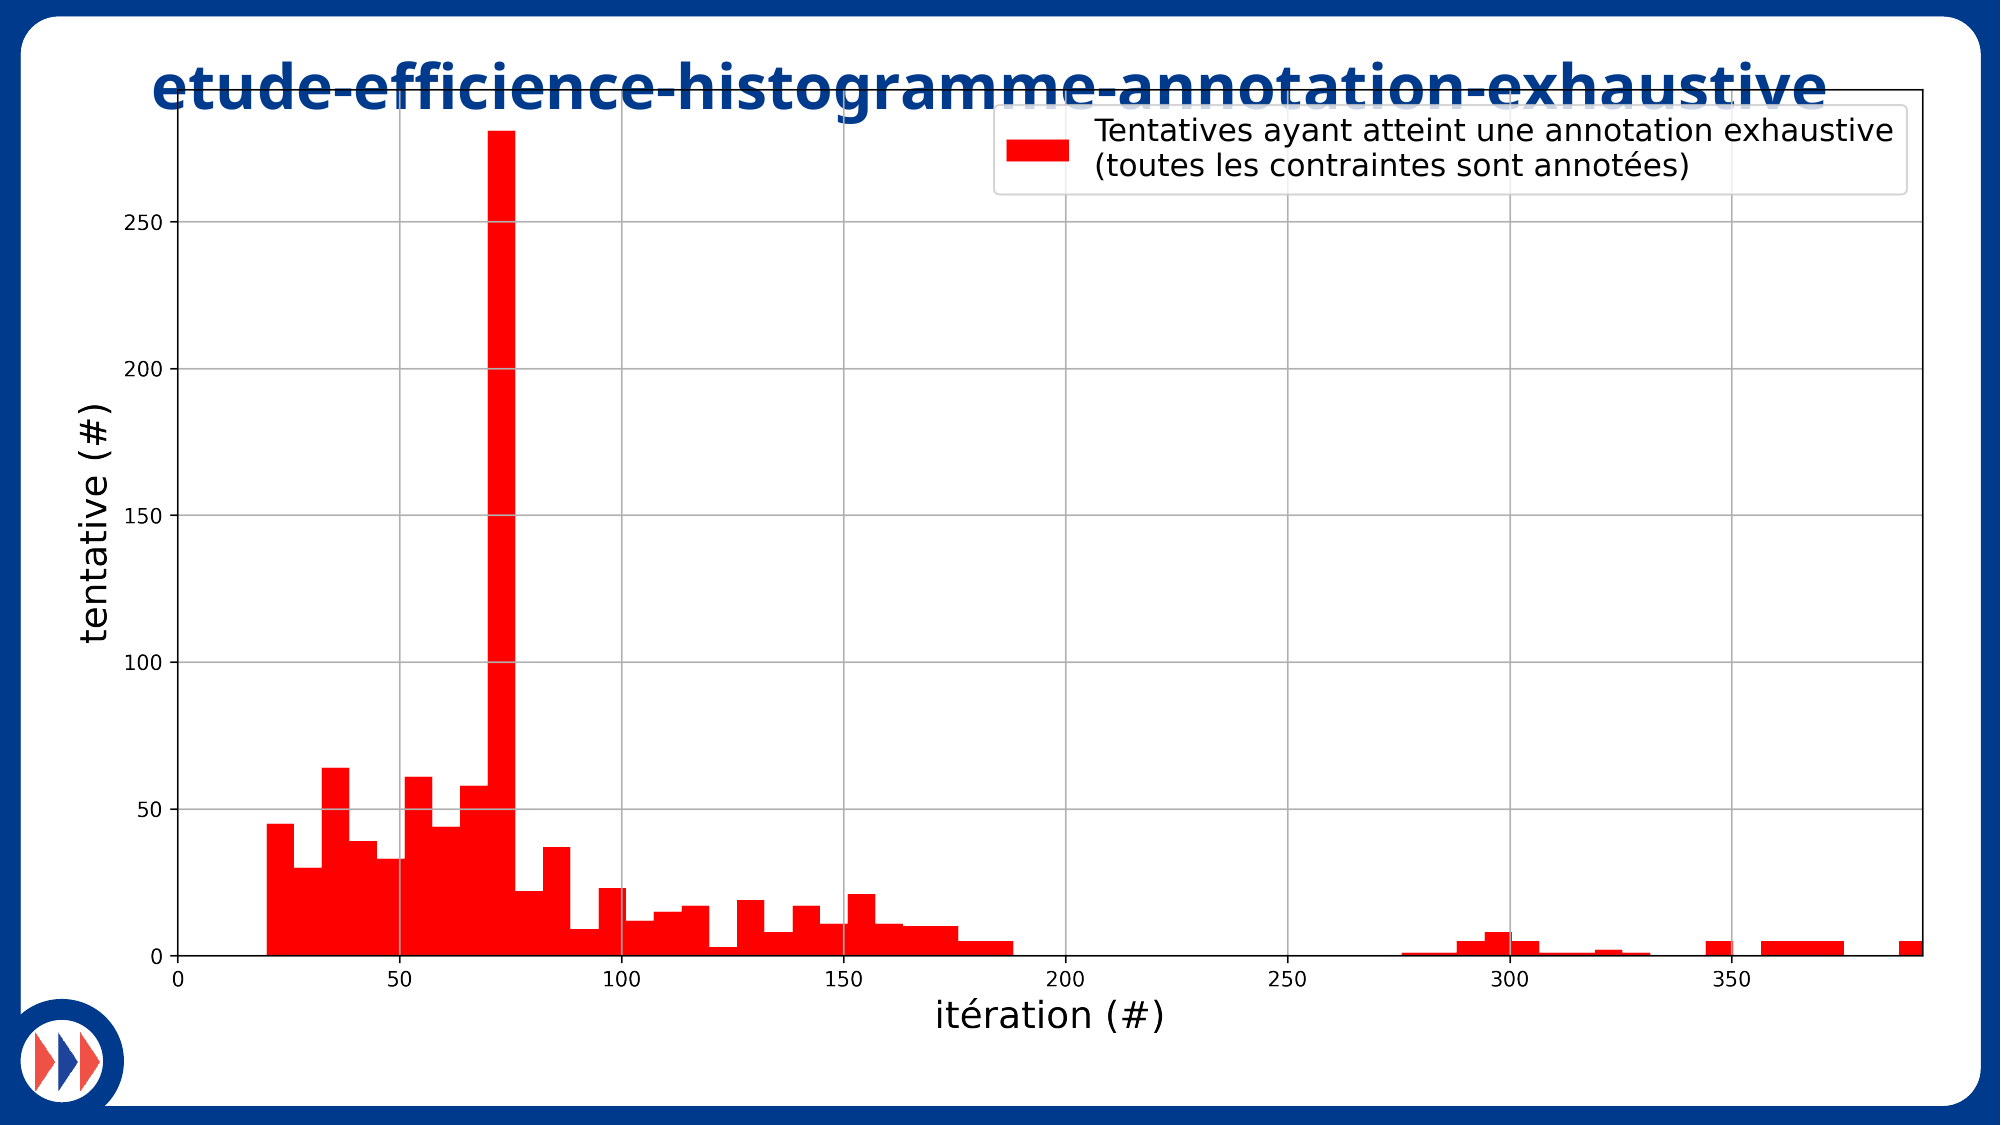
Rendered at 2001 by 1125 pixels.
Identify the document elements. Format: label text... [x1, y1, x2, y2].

picture [35, 74, 1937, 1091]
title etude-efficience-histogramme-annotation-exhaustive [137, 48, 1945, 135]
